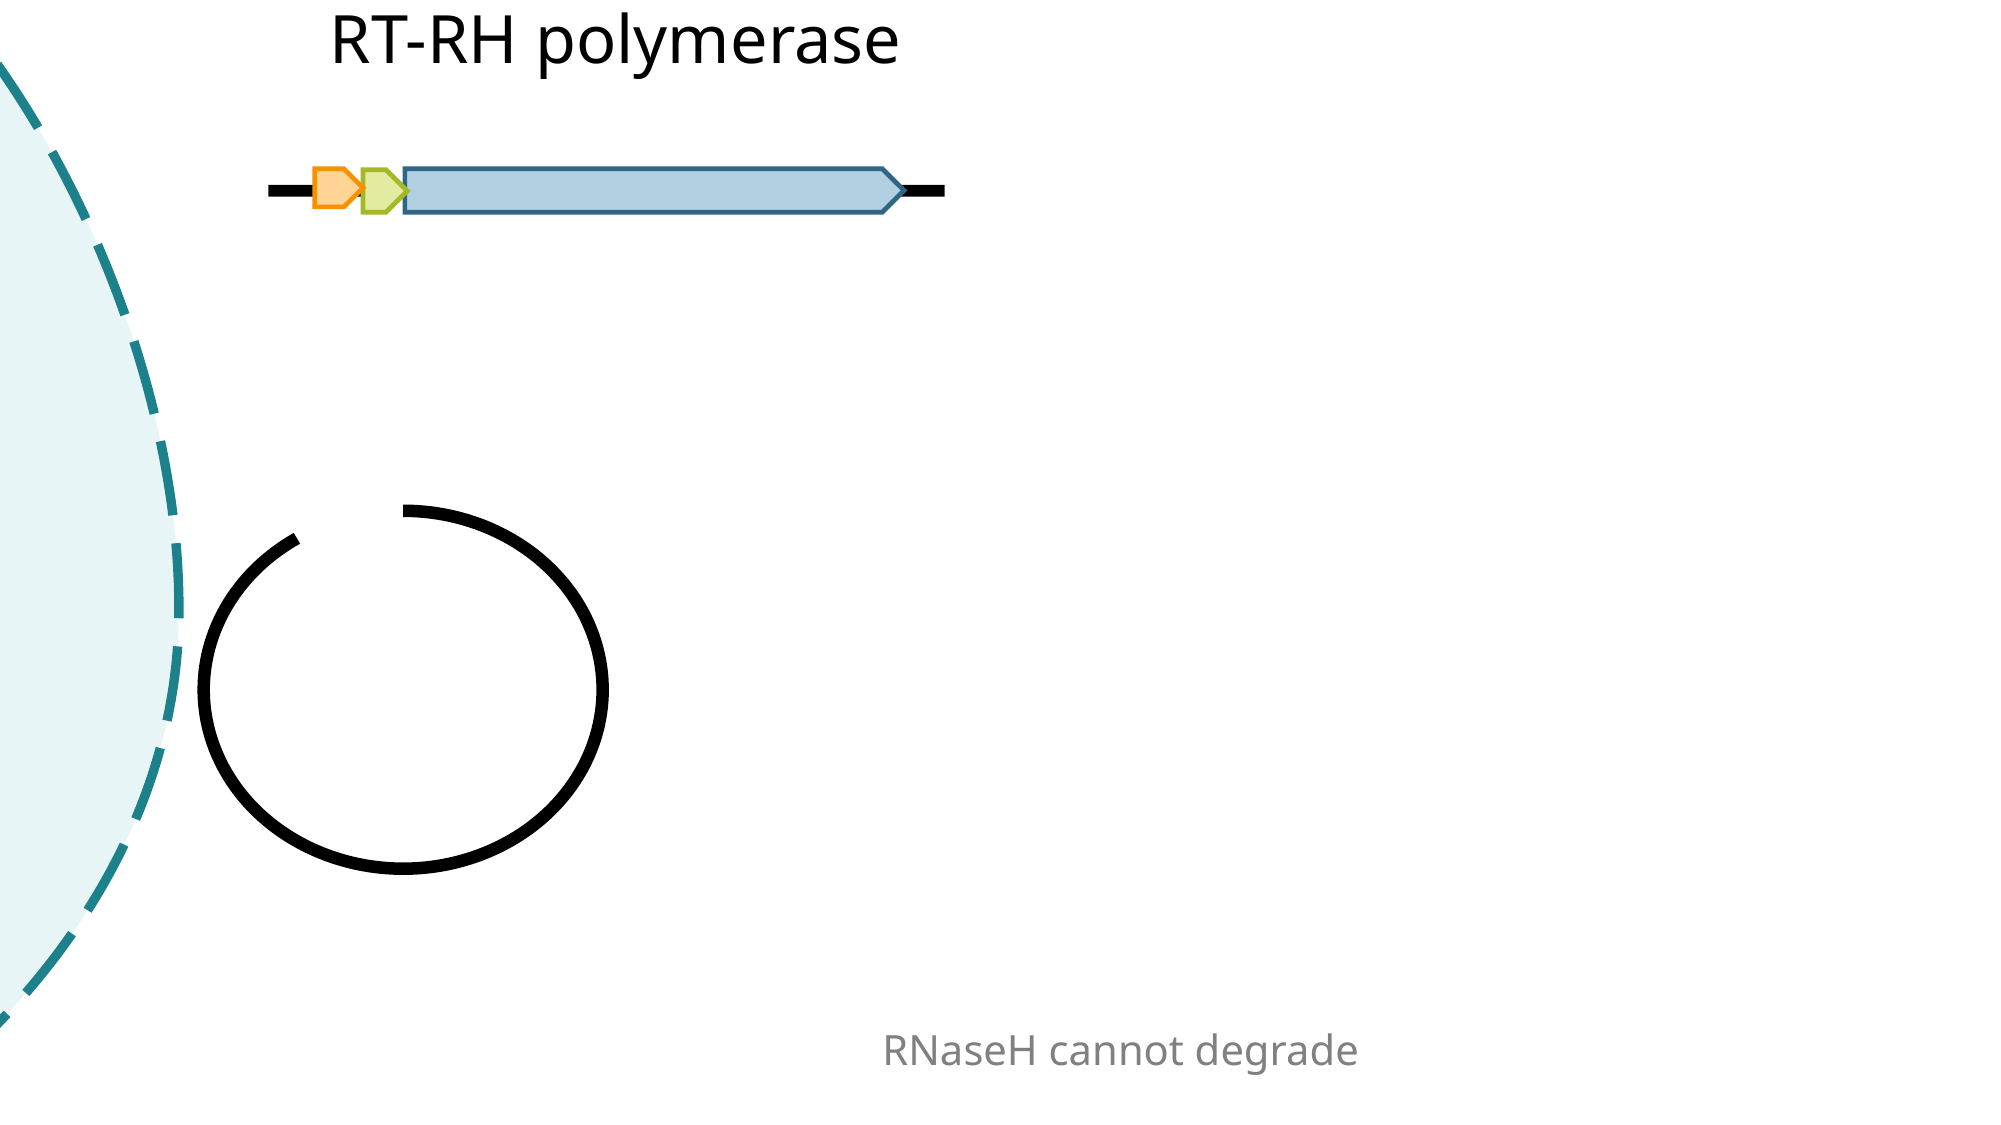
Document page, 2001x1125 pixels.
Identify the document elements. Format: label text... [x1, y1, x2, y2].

text_box [0, 68, 179, 1022]
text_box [203, 510, 603, 869]
text_box RT-RH polymerase [314, 0, 1044, 85]
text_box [268, 168, 945, 213]
text_box RNaseH cannot degrade [867, 1016, 1554, 1082]
